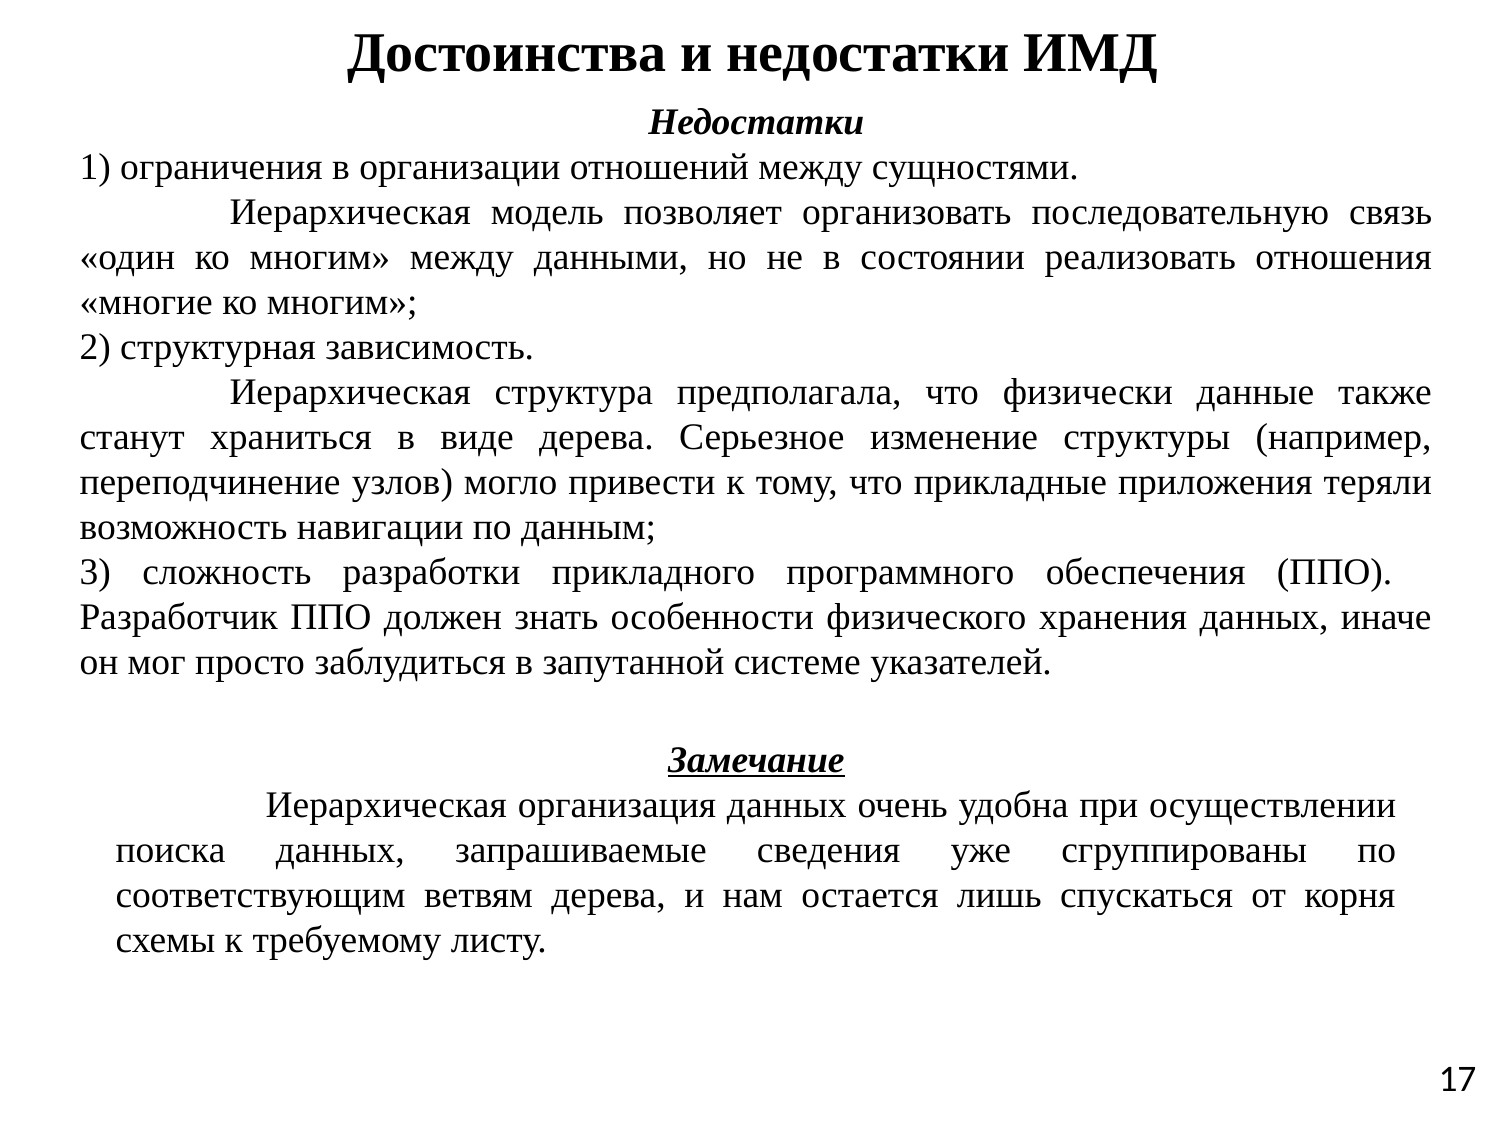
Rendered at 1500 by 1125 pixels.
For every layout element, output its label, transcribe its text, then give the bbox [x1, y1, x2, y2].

text_box Замечание Иерархическая организация данных очень удобна при осуществлении поиска данных, запрашиваемые сведения уже сгруппированы по соответствующим ветвям дерева, и нам остается лишь спускаться от корня схемы к требуемому листу. [100, 727, 1412, 968]
text_box 17 [1423, 1046, 1492, 1107]
title Достоинства и недостатки ИМД [32, 7, 1473, 90]
text_box Недостатки 1) ограничения в организации отношений между сущностями. Иерархическая модель позволяет организовать последовательную связь «один ко многим» между данными, но не в состоянии реализовать отношения «многие ко многим»; 2) структурная зависимость. Иерархическая структура предполагала, что физически данные также станут храниться в виде дерева. Серьезное изменение структуры (например, переподчинение узлов) могло привести к тому, что прикладные приложения теряли возможность навигации по данным; 3) сложность разработки прикладного программного обеспечения (ППО). Разработчик ППО должен знать особенности физического хранения данных, иначе он мог просто заблудиться в запутанной системе указателей. [64, 89, 1448, 690]
